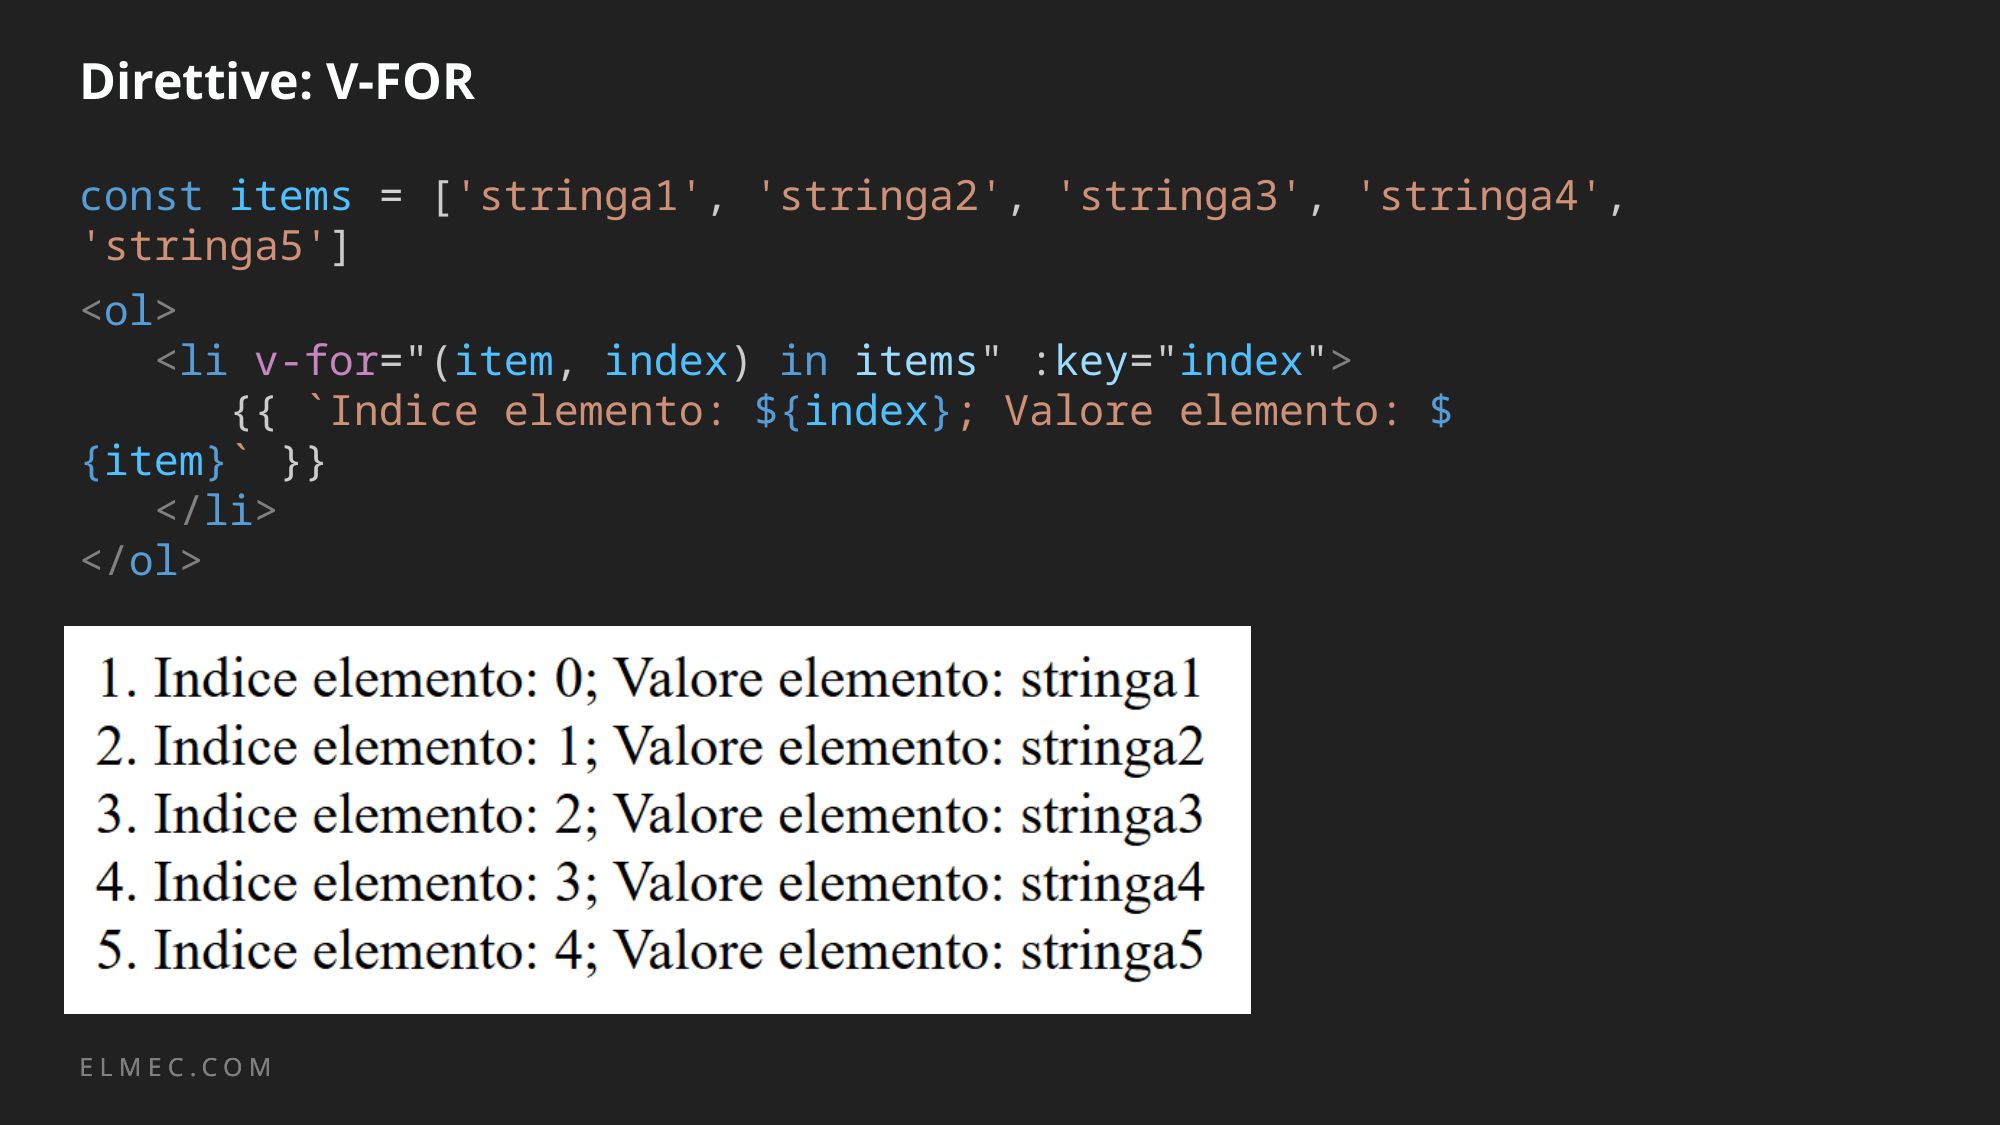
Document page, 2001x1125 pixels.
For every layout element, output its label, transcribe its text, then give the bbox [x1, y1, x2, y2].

picture [64, 626, 1251, 1014]
title Direttive: V-FOR [64, 49, 1790, 112]
text_box <ol> <li v-for="(item, index) in items" :key="index"> {{ `Indice elemento: ${index}; Valore elemento: ${item}` }} </li> </ol> [64, 276, 1716, 591]
text_box const items = ['stringa1', 'stringa2', 'stringa3', 'stringa4', 'stringa5'] [64, 161, 1904, 276]
